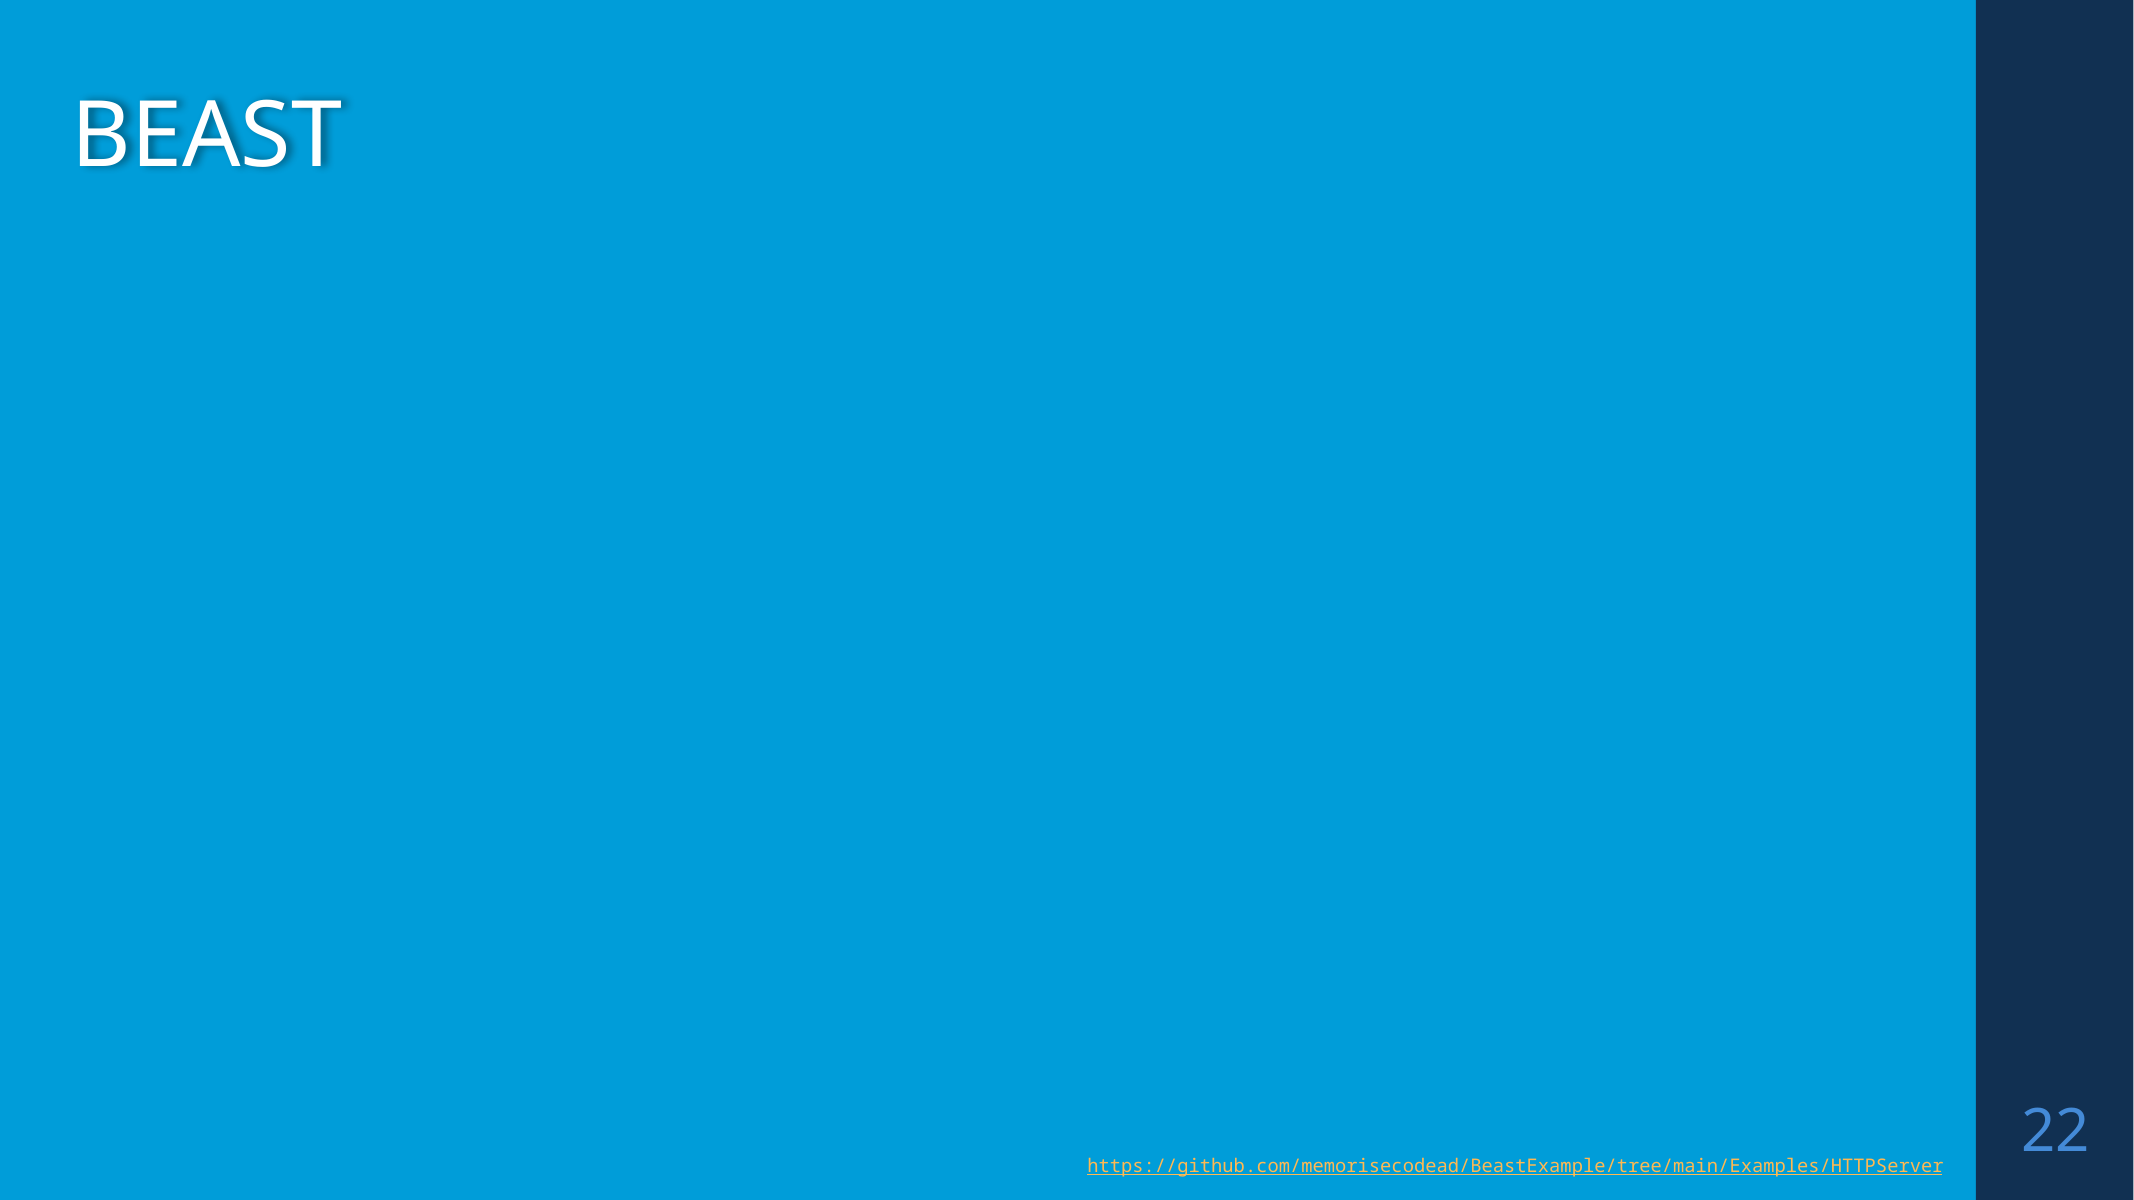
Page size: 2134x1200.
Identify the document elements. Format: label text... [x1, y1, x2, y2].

slide_number 22 [1975, 1080, 2134, 1145]
text_box BEAST [56, 67, 358, 192]
text_box https://github.com/memorisecodead/BeastExample/tree/main/Examples/HTTPServer [1072, 1145, 2134, 1187]
